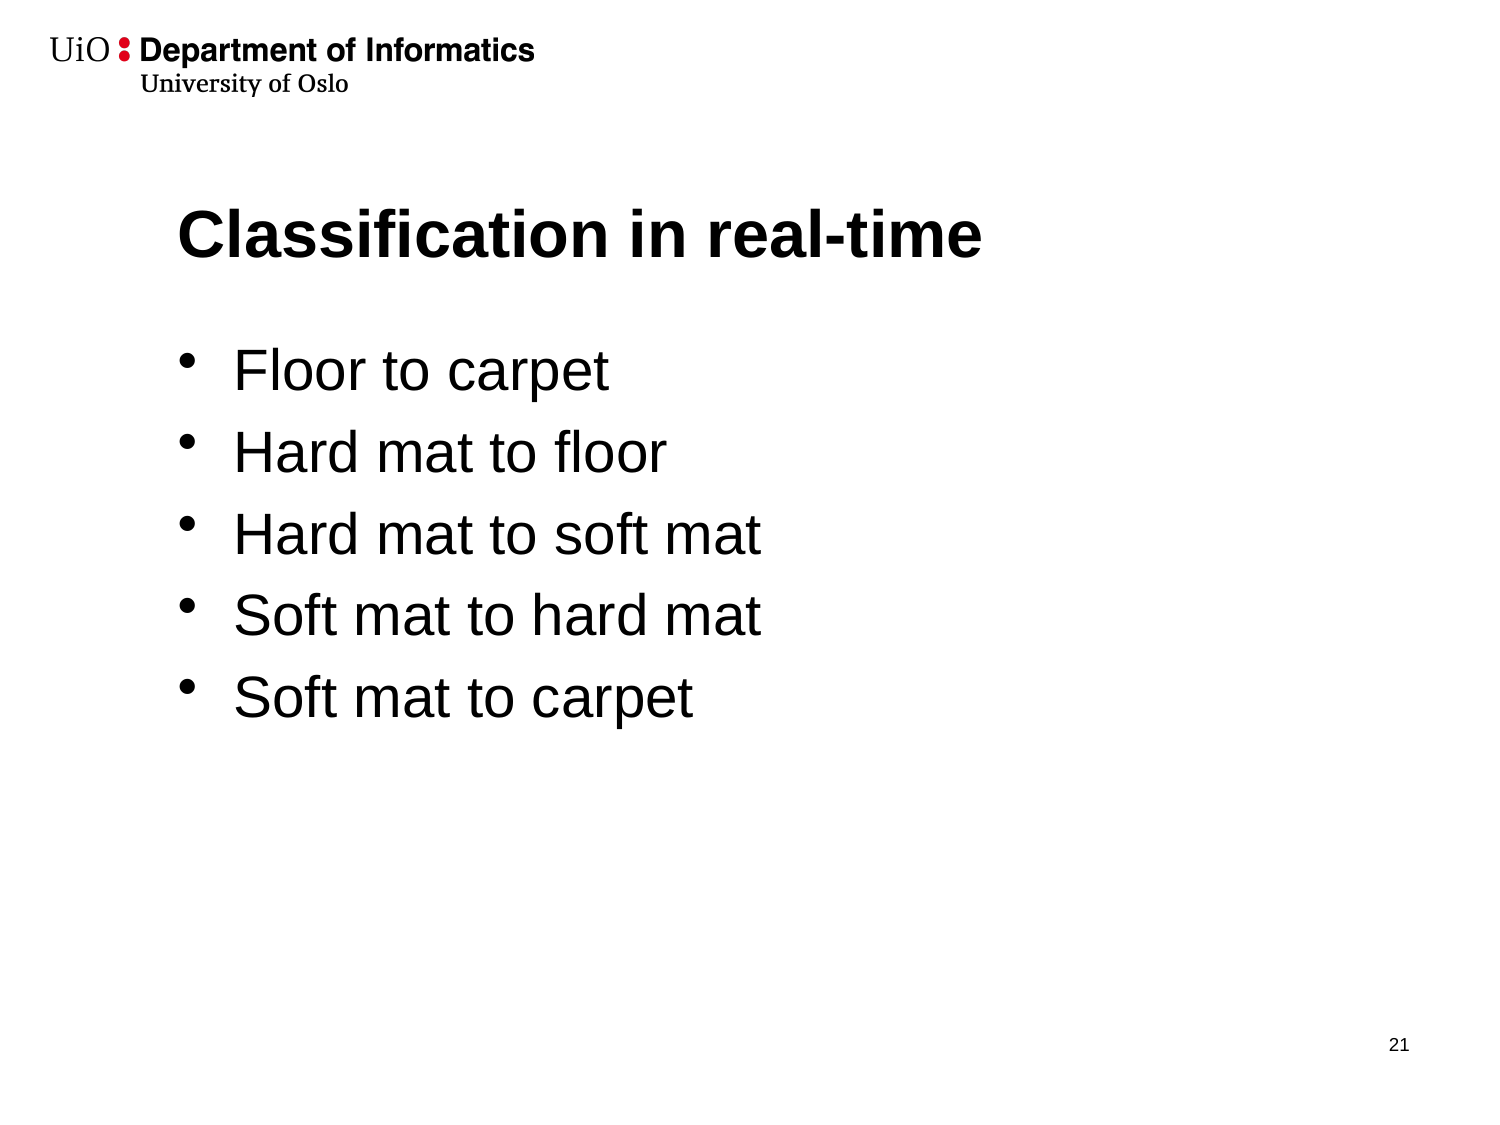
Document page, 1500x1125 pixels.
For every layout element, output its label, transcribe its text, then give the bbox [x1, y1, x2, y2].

slide_number 22 [1312, 1024, 1426, 1101]
title Classification in real-time [162, 137, 1426, 324]
list Floor to carpet Hard mat to floor Hard mat to soft mat Soft mat to hard mat Soft mat to carpet [162, 324, 1426, 1001]
picture [50, 37, 534, 97]
